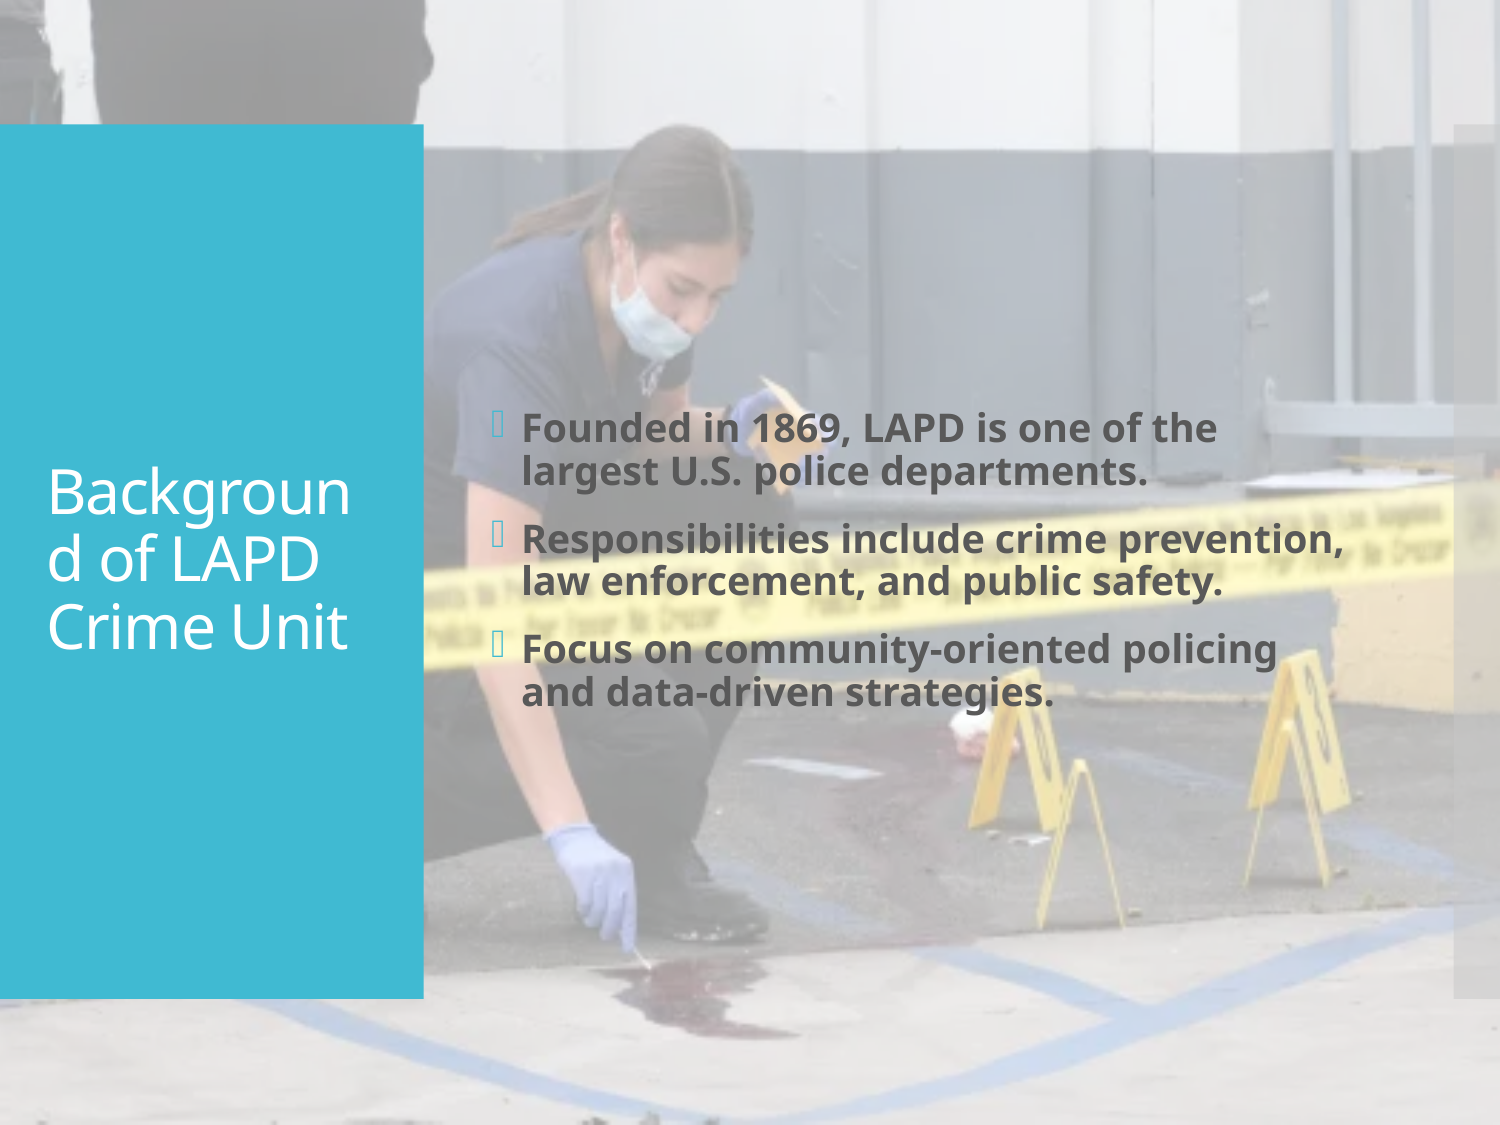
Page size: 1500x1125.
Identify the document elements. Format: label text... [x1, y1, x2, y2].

list Founded in 1869, LAPD is one of the largest U.S. police departments. Responsibilities include crime prevention, law enforcement, and public safety. Focus on community-oriented policing and data-driven strategies. [476, 141, 1376, 982]
title Background of LAPD Crime Unit [31, 184, 394, 940]
